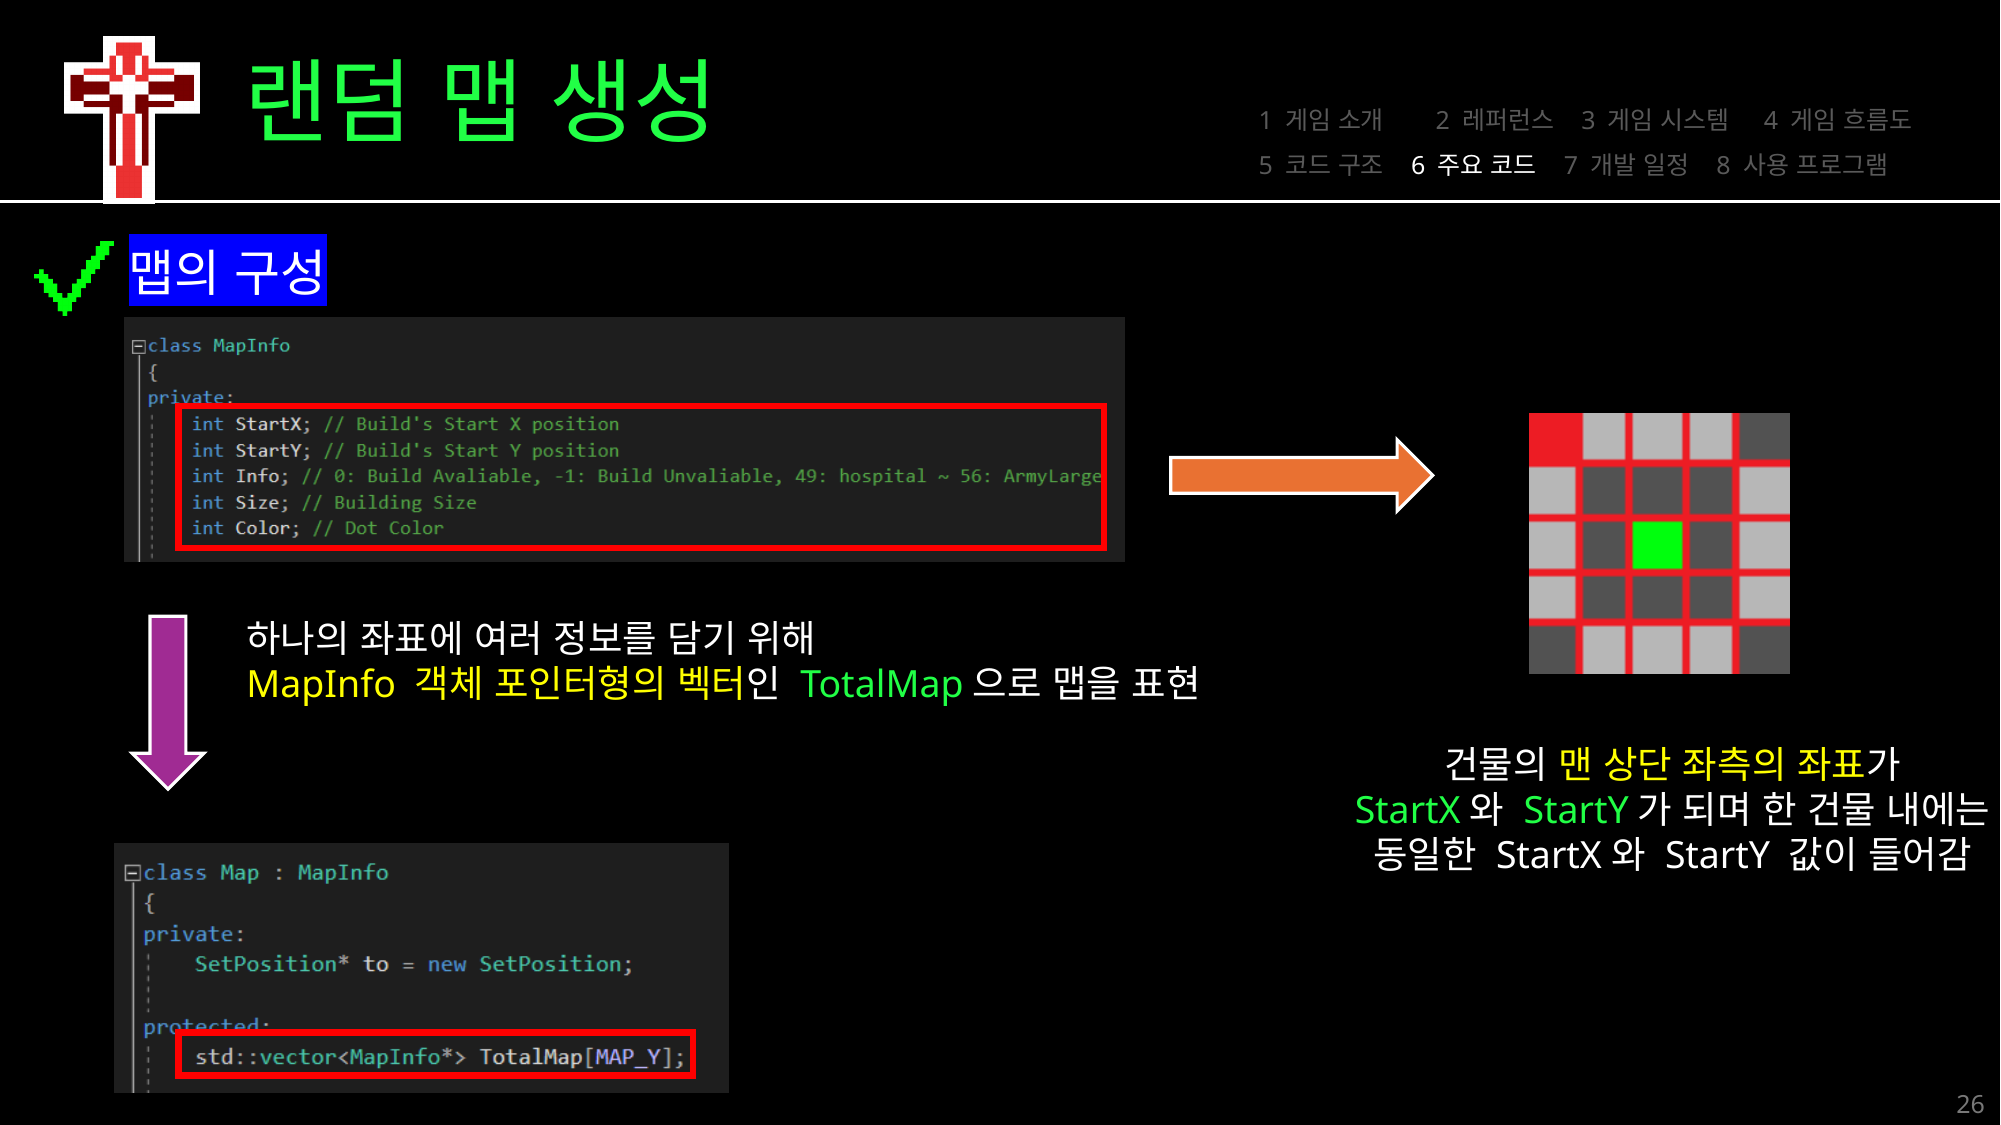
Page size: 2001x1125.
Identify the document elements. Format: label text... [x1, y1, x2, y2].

text_box 하나의 좌표에 여러 정보를 담기 위해 MapInfo 객체 포인터형의 벡터인 TotalMap으로 맵을 표현 [231, 607, 1475, 713]
text_box 1 게임 소개 2 레퍼런스 3 게임 시스템 4 게임 흐름도 5 코드 구조 6 주요 코드 7 개발 일정 8 사용 프로그램 [1243, 82, 2000, 187]
text_box [128, 614, 208, 792]
picture [1528, 412, 1790, 674]
picture [64, 35, 201, 201]
text_box [0, 0, 2000, 200]
slide_number 26 [1550, 1075, 2000, 1125]
picture [34, 240, 115, 317]
text_box [1169, 435, 1436, 515]
picture [123, 316, 1126, 563]
text_box 맵의 구성 [114, 234, 434, 309]
text_box 랜덤 맵 생성 [229, 36, 914, 161]
text_box [0, 203, 2000, 1125]
picture [113, 842, 729, 1093]
text_box 건물의 맨 상단 좌측의 좌표가 StartX와 StartY가 되며 한 건물 내에는 동일한 StartX와 StartY 값이 들어감 [1312, 733, 2000, 884]
